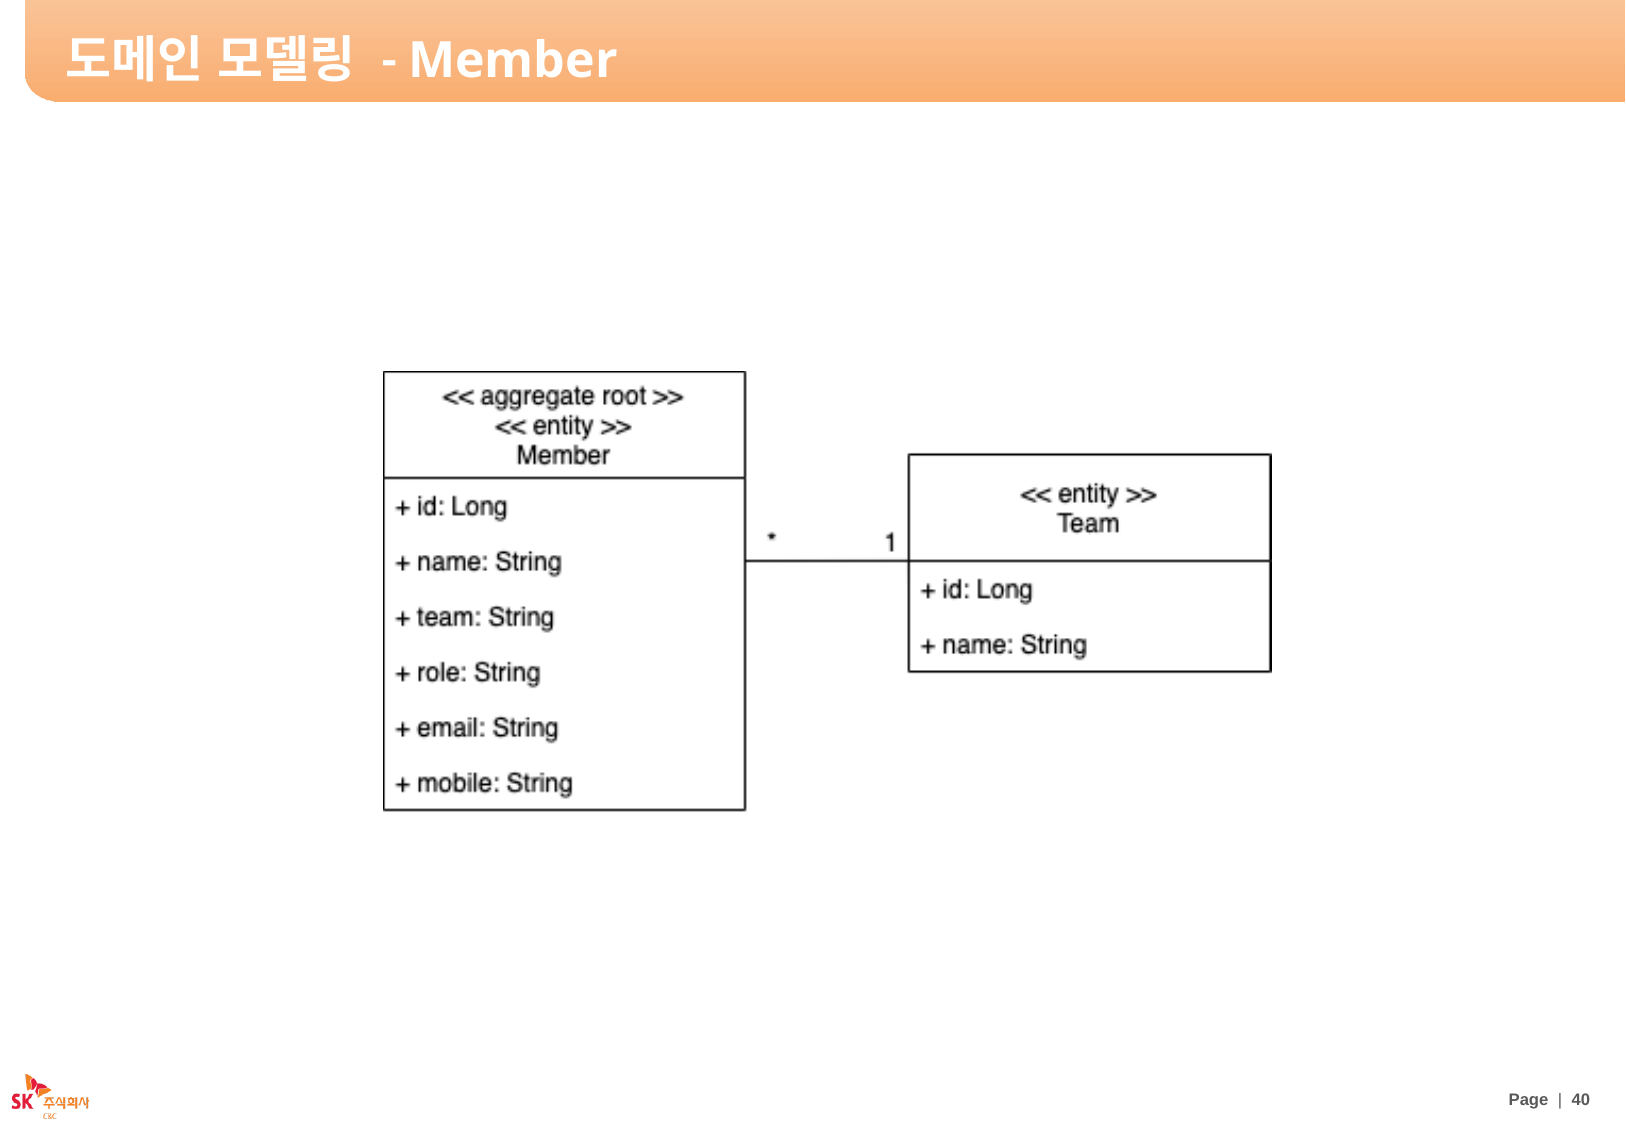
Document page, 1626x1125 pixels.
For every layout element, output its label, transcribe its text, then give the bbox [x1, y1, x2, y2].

picture [383, 371, 1272, 818]
title 도메인 모델링 - Member [50, 19, 1604, 96]
picture [11, 1074, 89, 1119]
